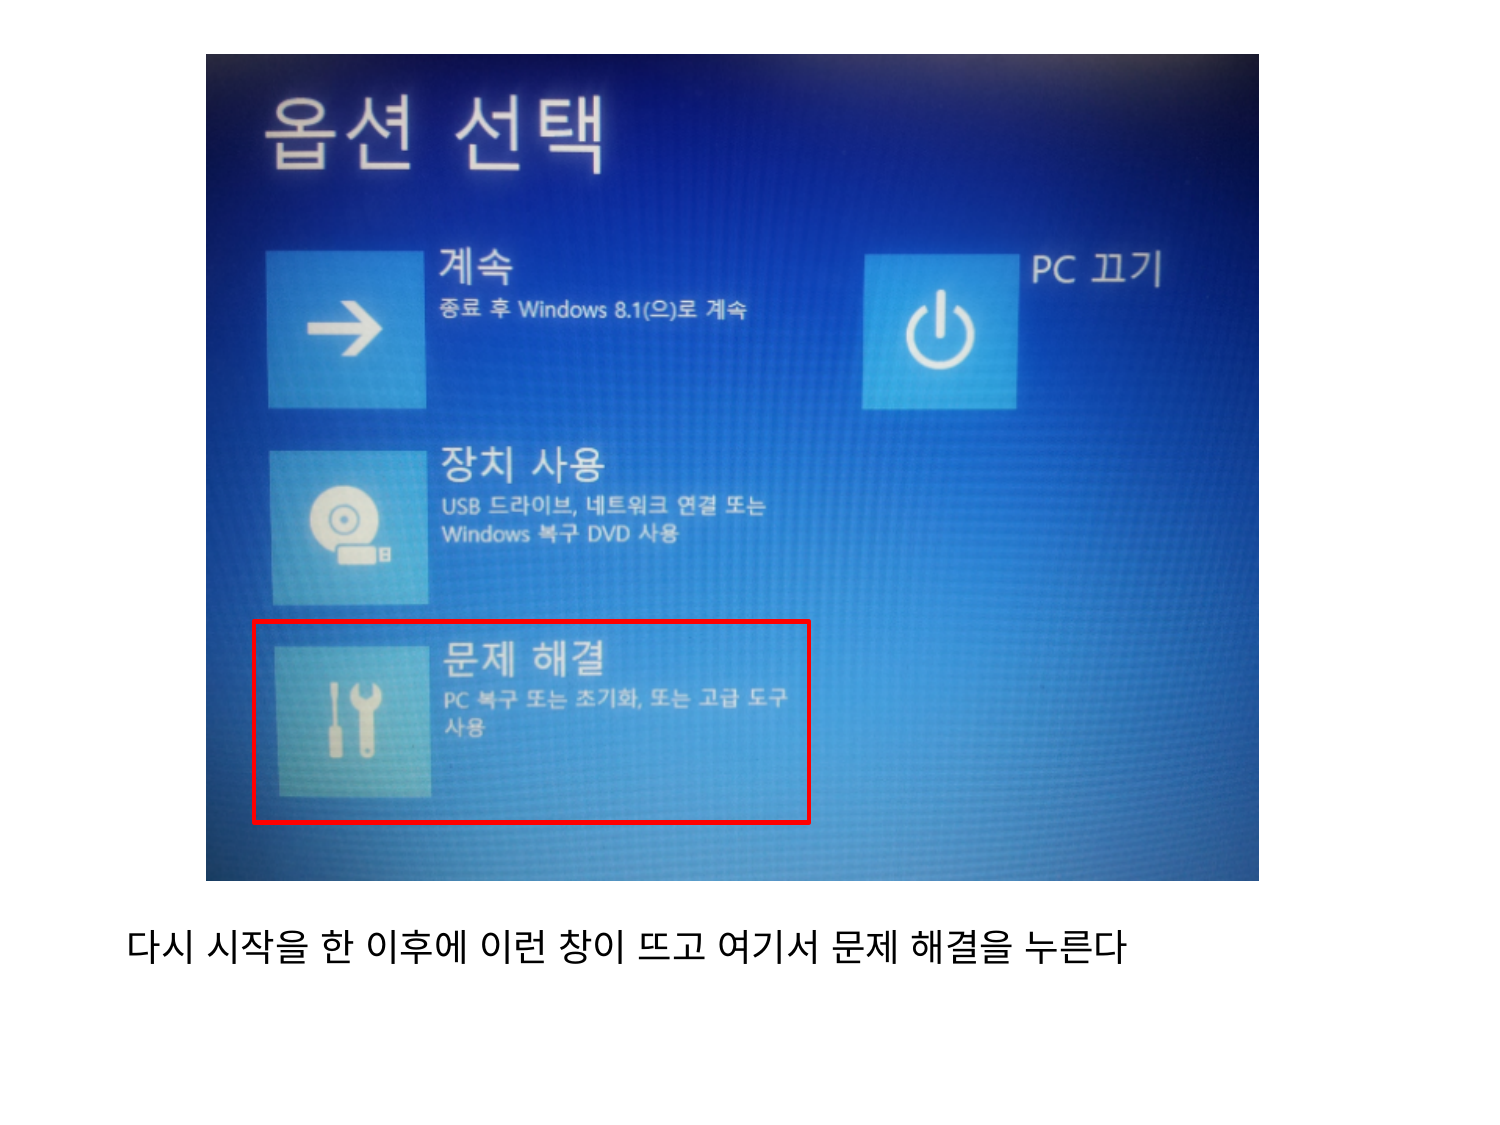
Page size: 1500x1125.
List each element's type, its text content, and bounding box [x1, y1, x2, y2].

picture [206, 54, 1259, 882]
text_box 다시 시작을 한 이후에 이런 창이 뜨고 여기서 문제 해결을 누른다 [112, 916, 1388, 977]
